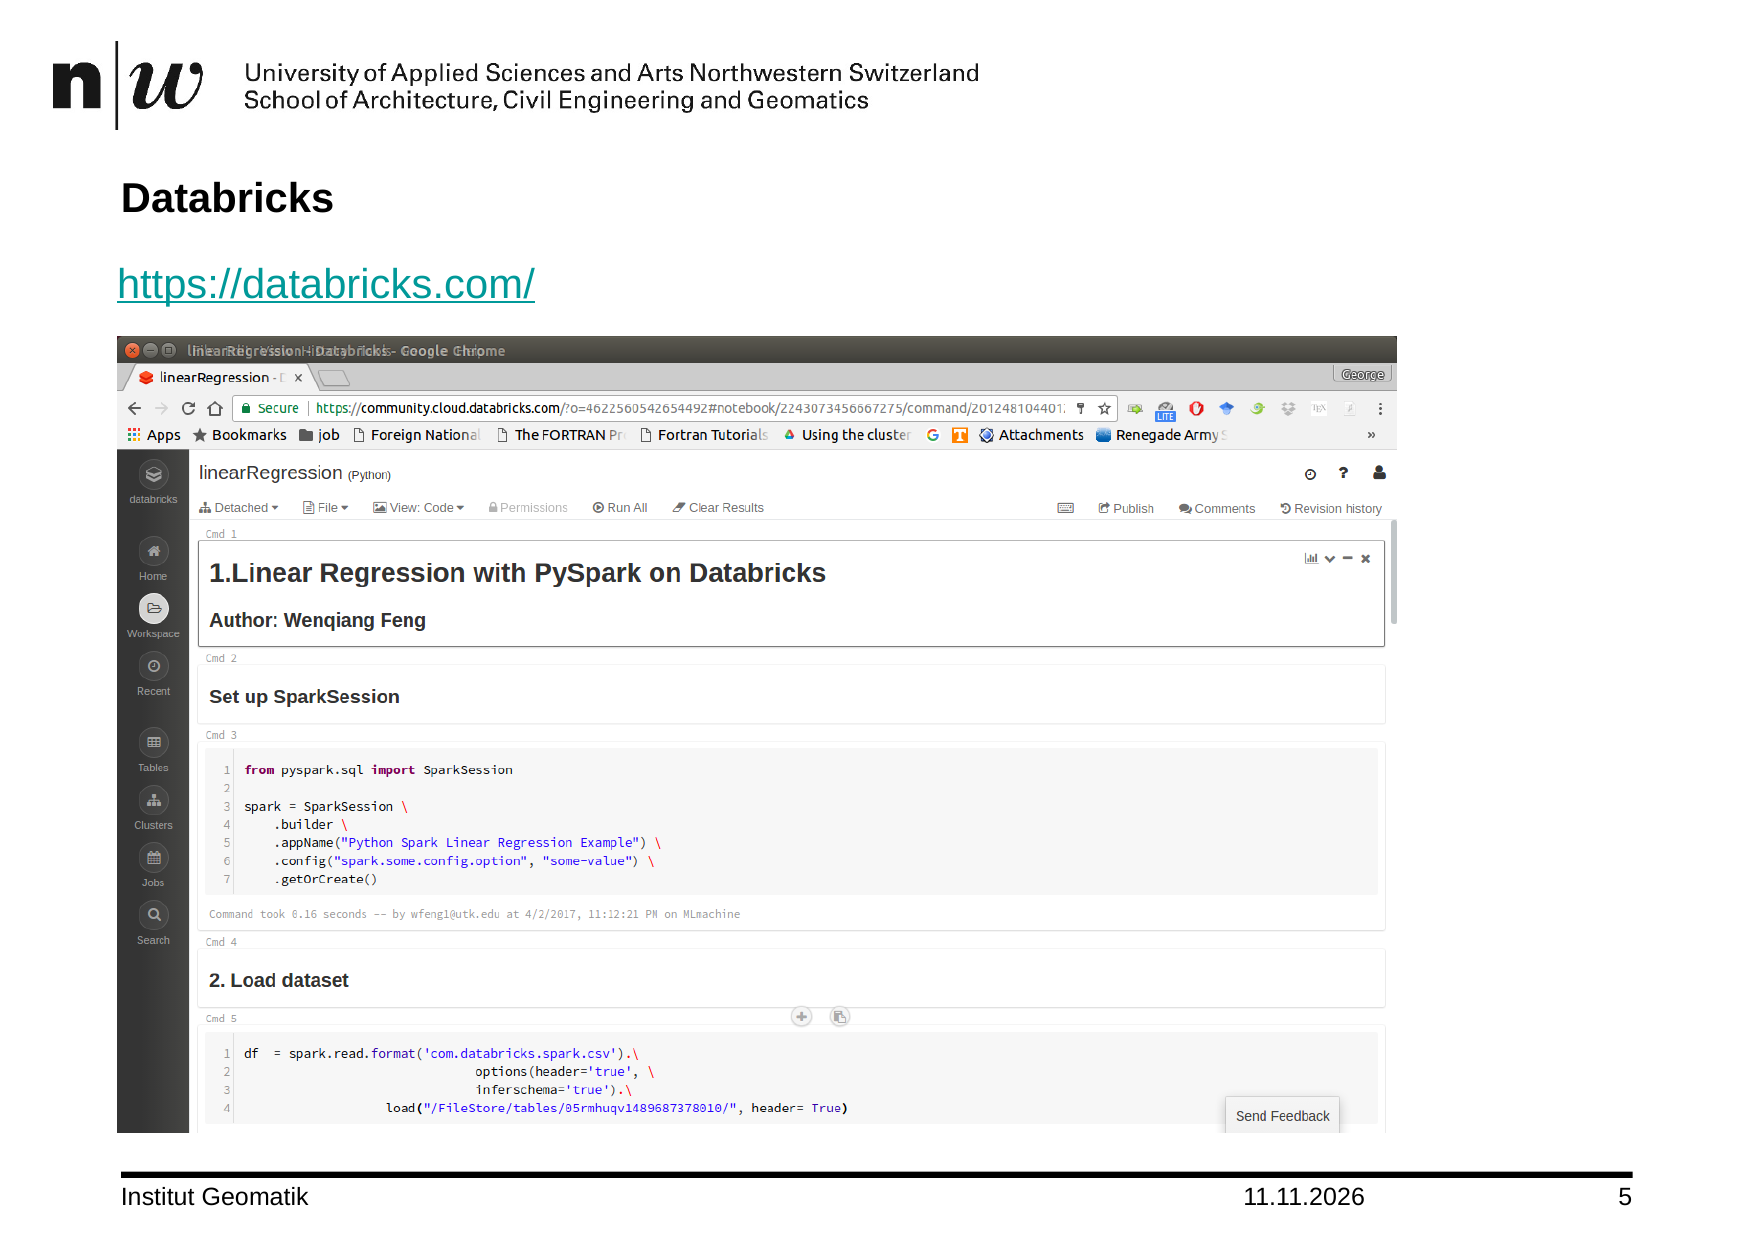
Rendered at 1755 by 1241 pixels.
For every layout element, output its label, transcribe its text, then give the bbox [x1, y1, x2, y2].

slide_number 5 [1490, 1180, 1633, 1211]
picture [53, 41, 978, 130]
picture [116, 336, 1398, 1134]
footer Institut Geomatik [120, 1180, 1349, 1211]
title Databricks [120, 171, 1633, 231]
list https://databricks.com/ [117, 249, 1629, 513]
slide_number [1349, 1180, 1490, 1211]
